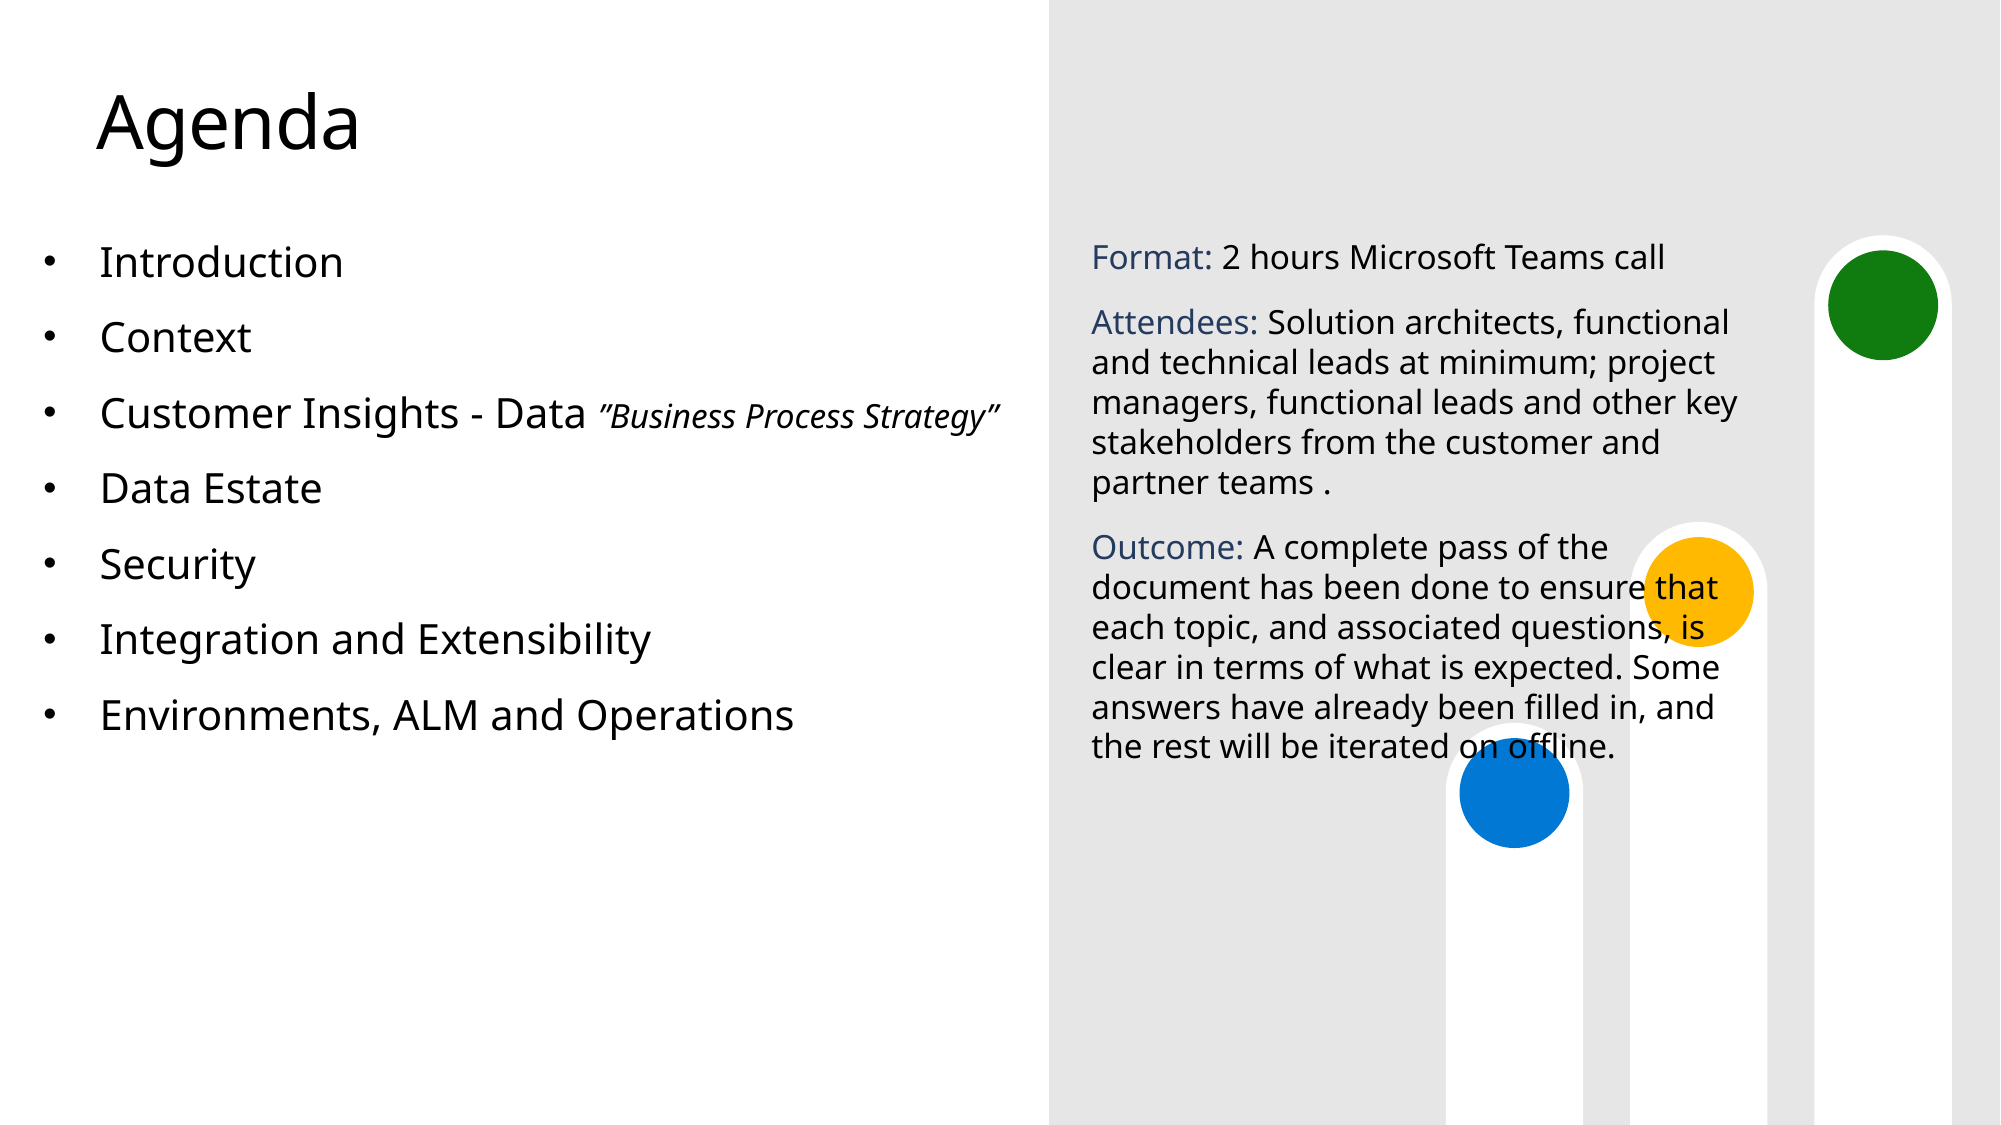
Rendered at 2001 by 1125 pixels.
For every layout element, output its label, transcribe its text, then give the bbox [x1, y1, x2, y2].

title Agenda [96, 75, 953, 166]
text_box Format: 2 hours Microsoft Teams call Attendees: Solution architects, functional and technical leads at minimum; project managers, functional leads and other key stakeholders from the customer and partner teams . Outcome: A complete pass of the document has been done to ensure that each topic, and associated questions, is clear in terms of what is expected. Some answers have already been filled in, and the rest will be iterated on offline. [1061, 221, 1779, 850]
list Introduction Context Customer Insights - Data ”Business Process Strategy” Data Estate Security Integration and Extensibility Environments, ALM and Operations [43, 235, 1019, 741]
